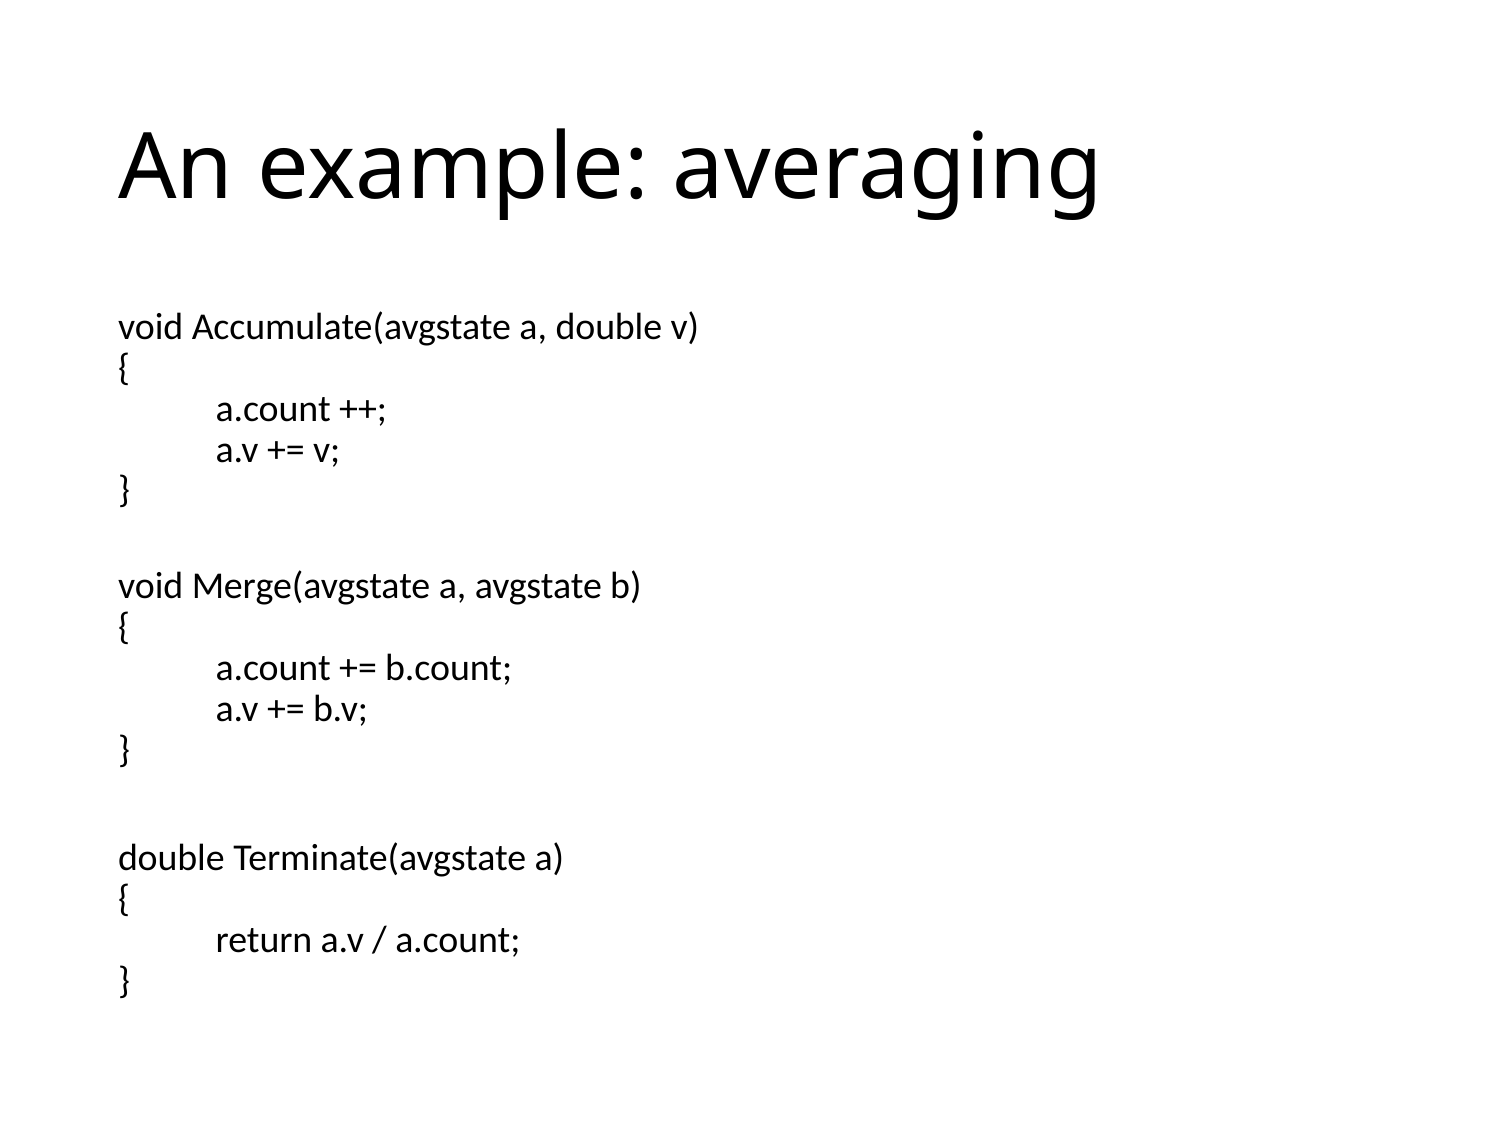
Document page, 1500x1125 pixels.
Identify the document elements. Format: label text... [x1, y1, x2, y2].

list void Accumulate(avgstate a, double v) { a.count ++; a.v += v; } void Merge(avgstate a, avgstate b) { a.count += b.count; a.v += b.v; } double Terminate(avgstate a) { return a.v / a.count; } [103, 299, 1397, 1014]
title An example: averaging [103, 59, 1397, 278]
